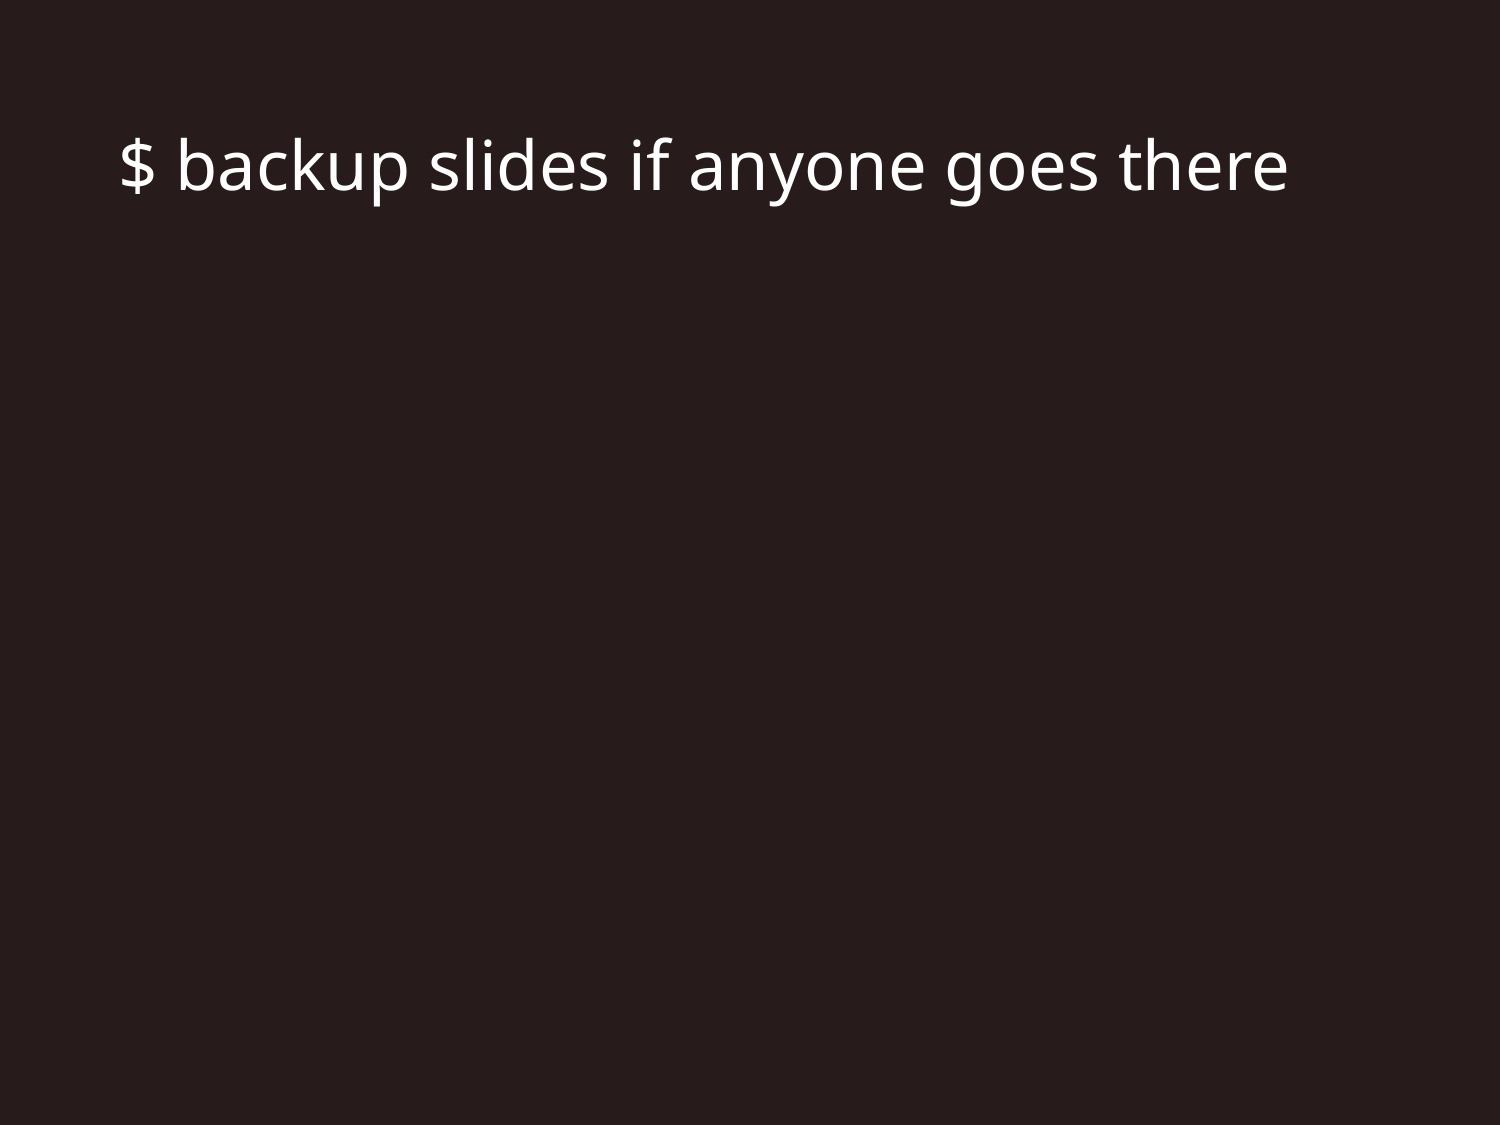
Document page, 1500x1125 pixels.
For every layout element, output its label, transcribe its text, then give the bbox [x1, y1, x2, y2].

title $ backup slides if anyone goes there [103, 59, 1397, 278]
